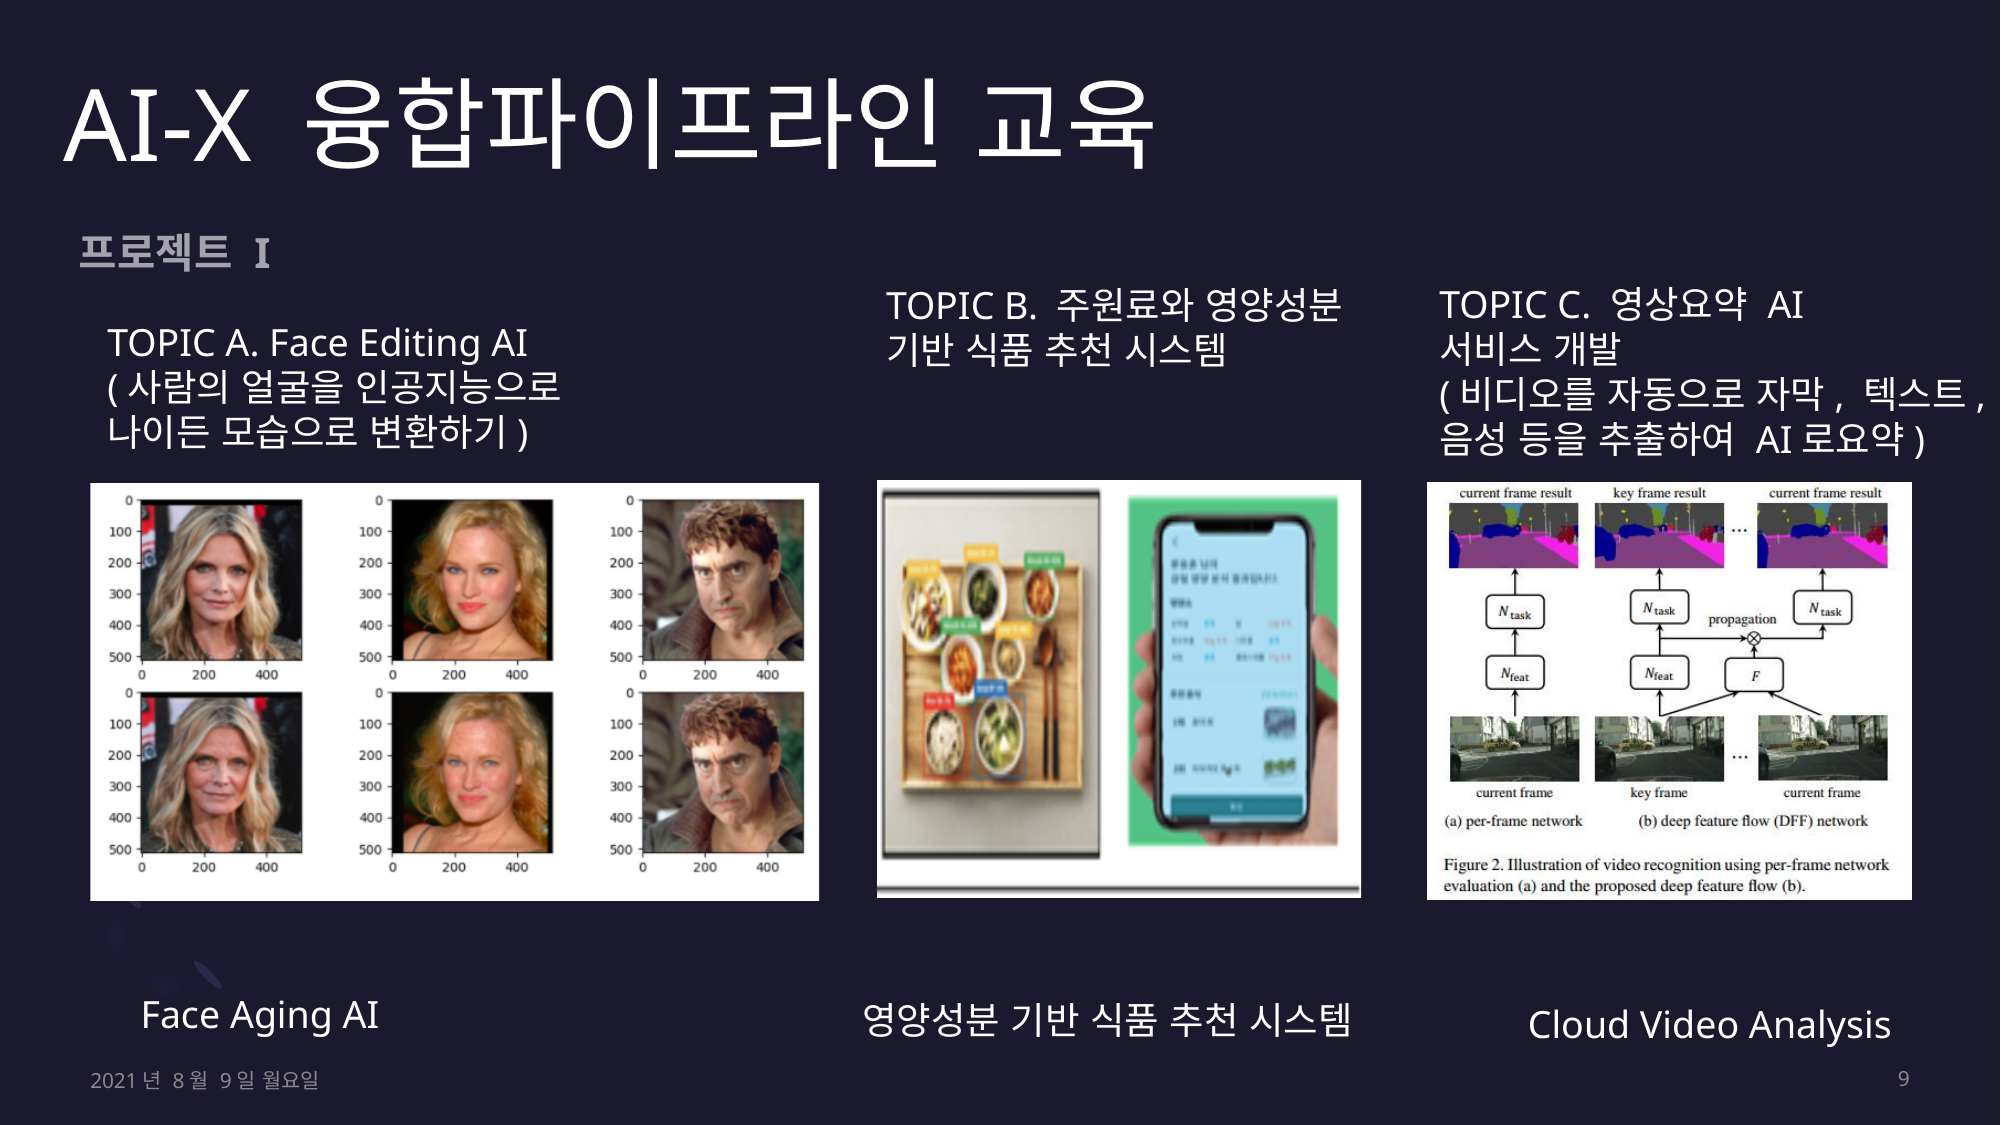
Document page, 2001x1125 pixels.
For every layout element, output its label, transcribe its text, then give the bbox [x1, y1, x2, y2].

slide_number 9 [1632, 1067, 1910, 1093]
title AI-X 융합파이프라인 교육 [63, 75, 1884, 295]
slide_number 2021년 8월 9일 월요일 [90, 1067, 522, 1093]
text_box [0, 314, 769, 543]
text_box 영양성분 기반 식품 추천 시스템 [777, 831, 1427, 1060]
text_box Face Aging AI [0, 896, 521, 1054]
picture [1427, 482, 1912, 900]
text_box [635, 232, 1493, 461]
text_box 프로젝트 I [63, 214, 508, 275]
text_box Cloud Video Analysis [1379, 835, 2000, 1064]
text_box TOPIC C. 영상요약 AI 서비스 개발 (비디오를 자동으로 자막, 텍스트, 음성 등을 추출하여 AI로요약) [1406, 321, 2000, 479]
picture [876, 480, 1362, 898]
picture [90, 483, 820, 901]
